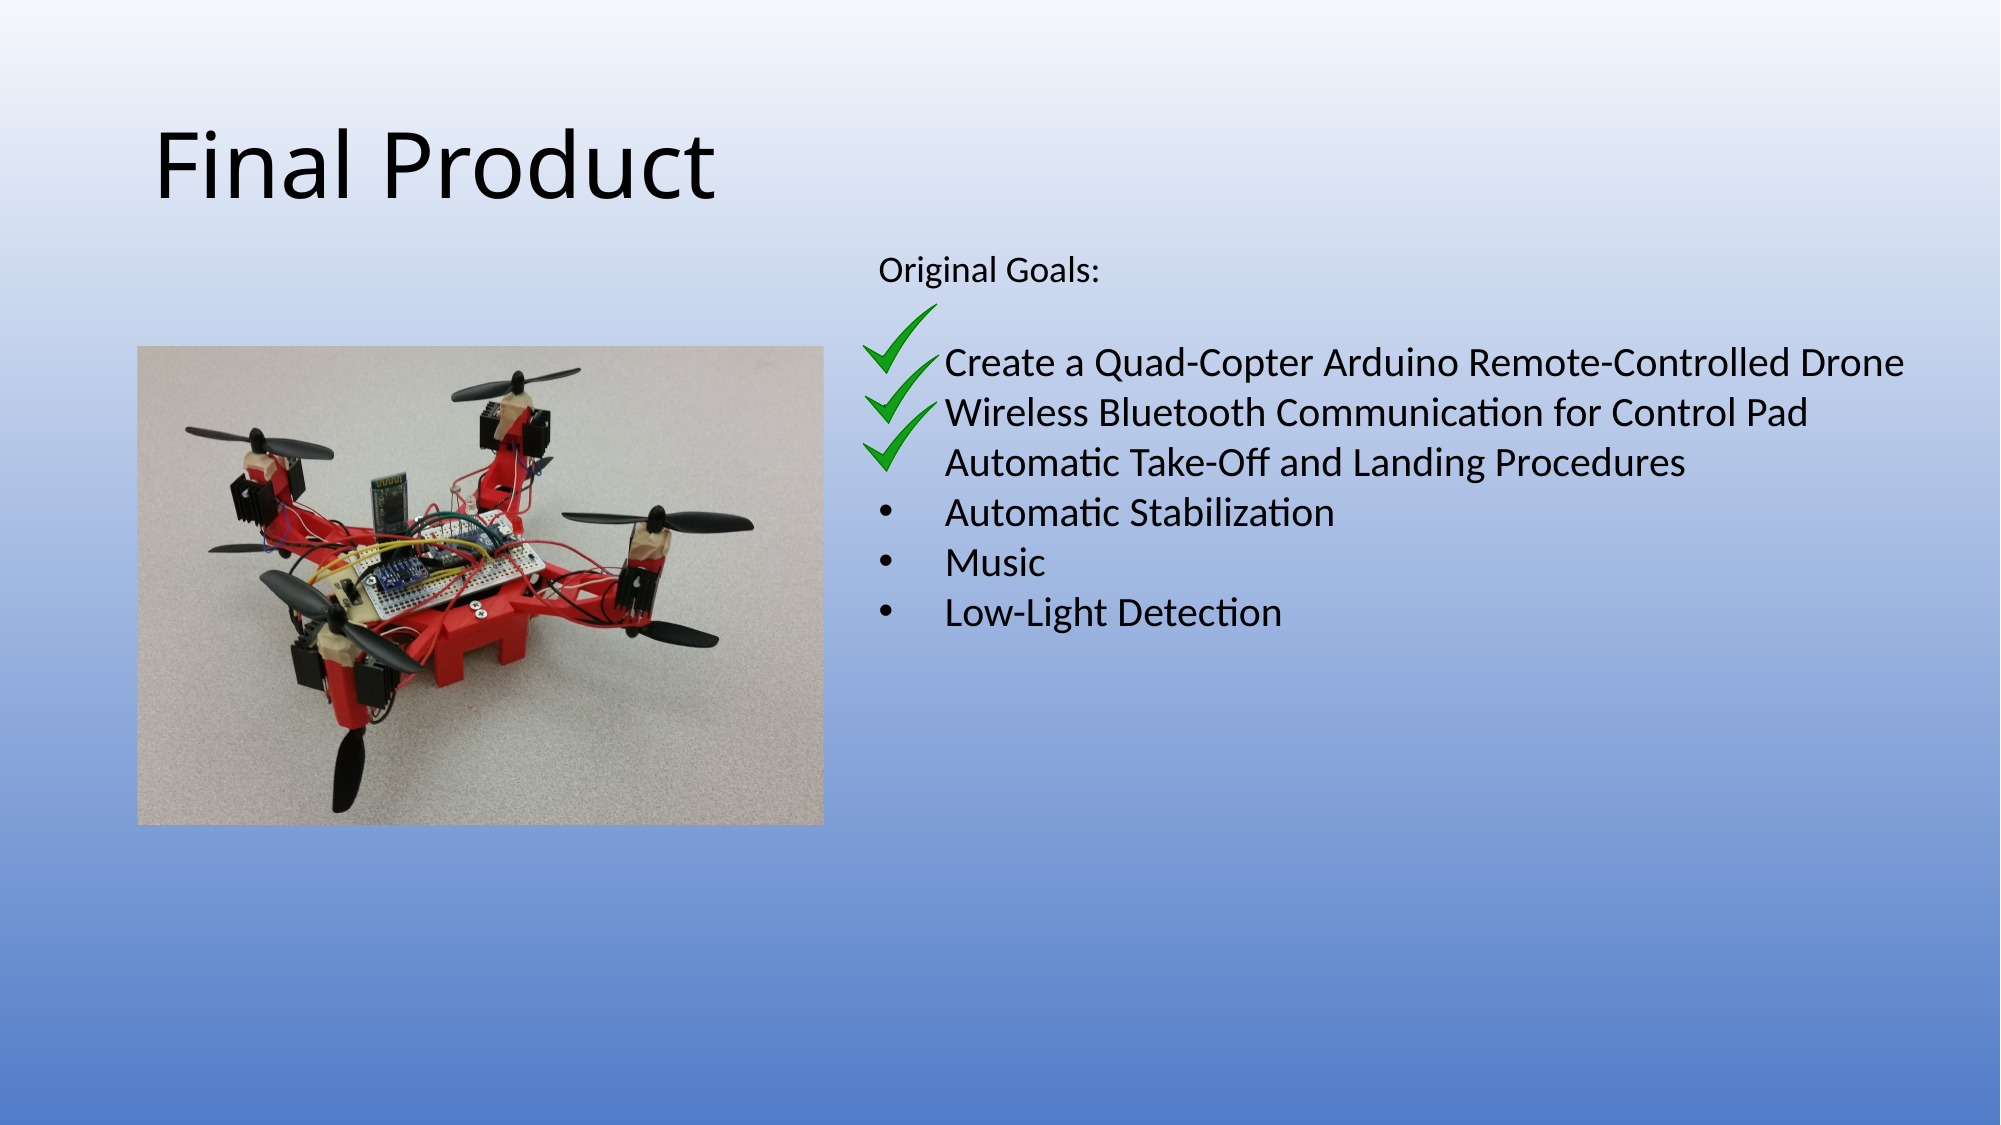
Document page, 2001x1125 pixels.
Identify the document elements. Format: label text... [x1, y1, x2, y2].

picture [862, 303, 940, 472]
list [137, 346, 824, 825]
title Final Product [137, 59, 1863, 278]
text_box Original Goals: Create a Quad-Copter Arduino Remote-Controlled Drone Wireless Bluetooth Communication for Control Pad Automatic Take-Off and Landing Procedures Automatic Stabilization Music Low-Light Detection [864, 237, 1932, 688]
